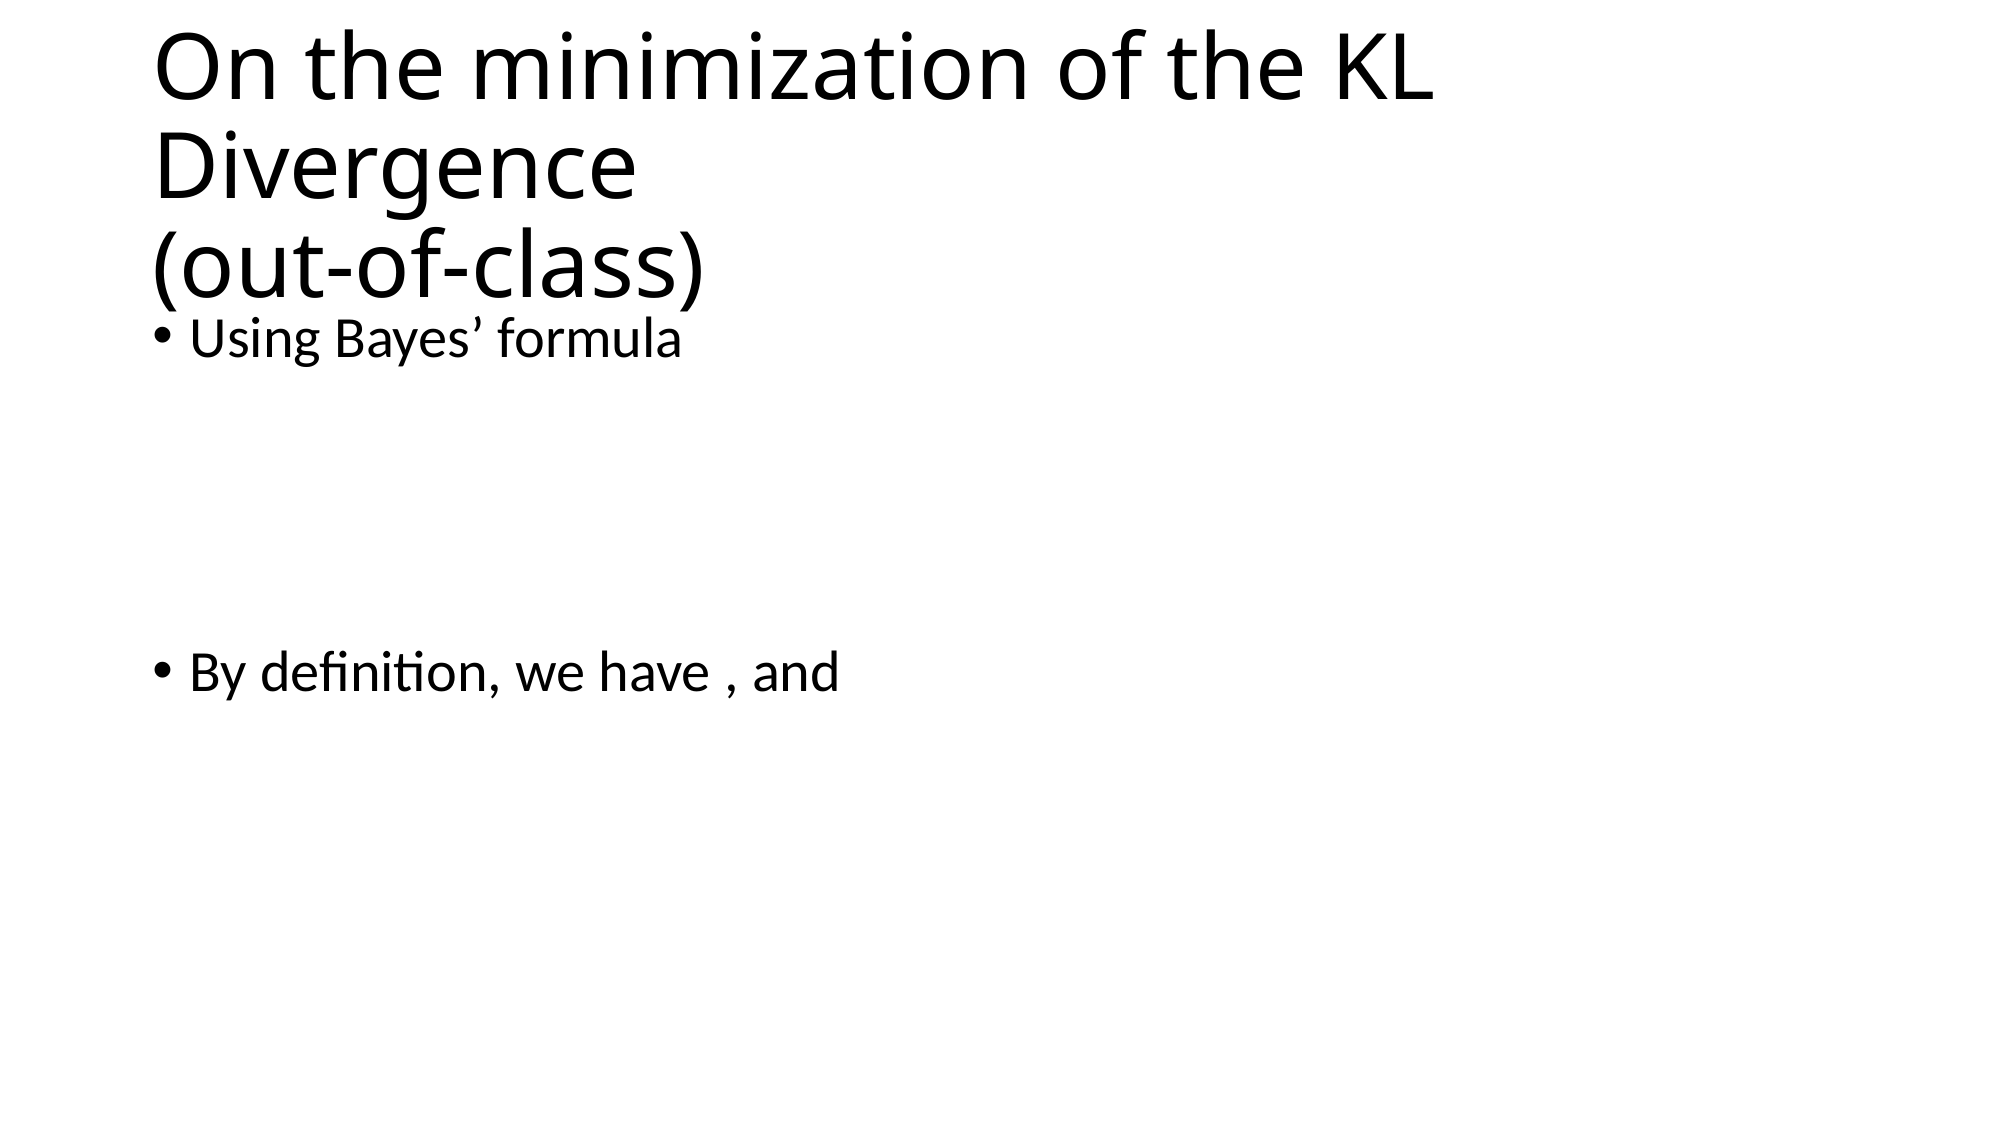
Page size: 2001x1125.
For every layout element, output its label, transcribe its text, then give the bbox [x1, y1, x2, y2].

title On the minimization of the KL Divergence (out-of-class) [137, 59, 1863, 278]
